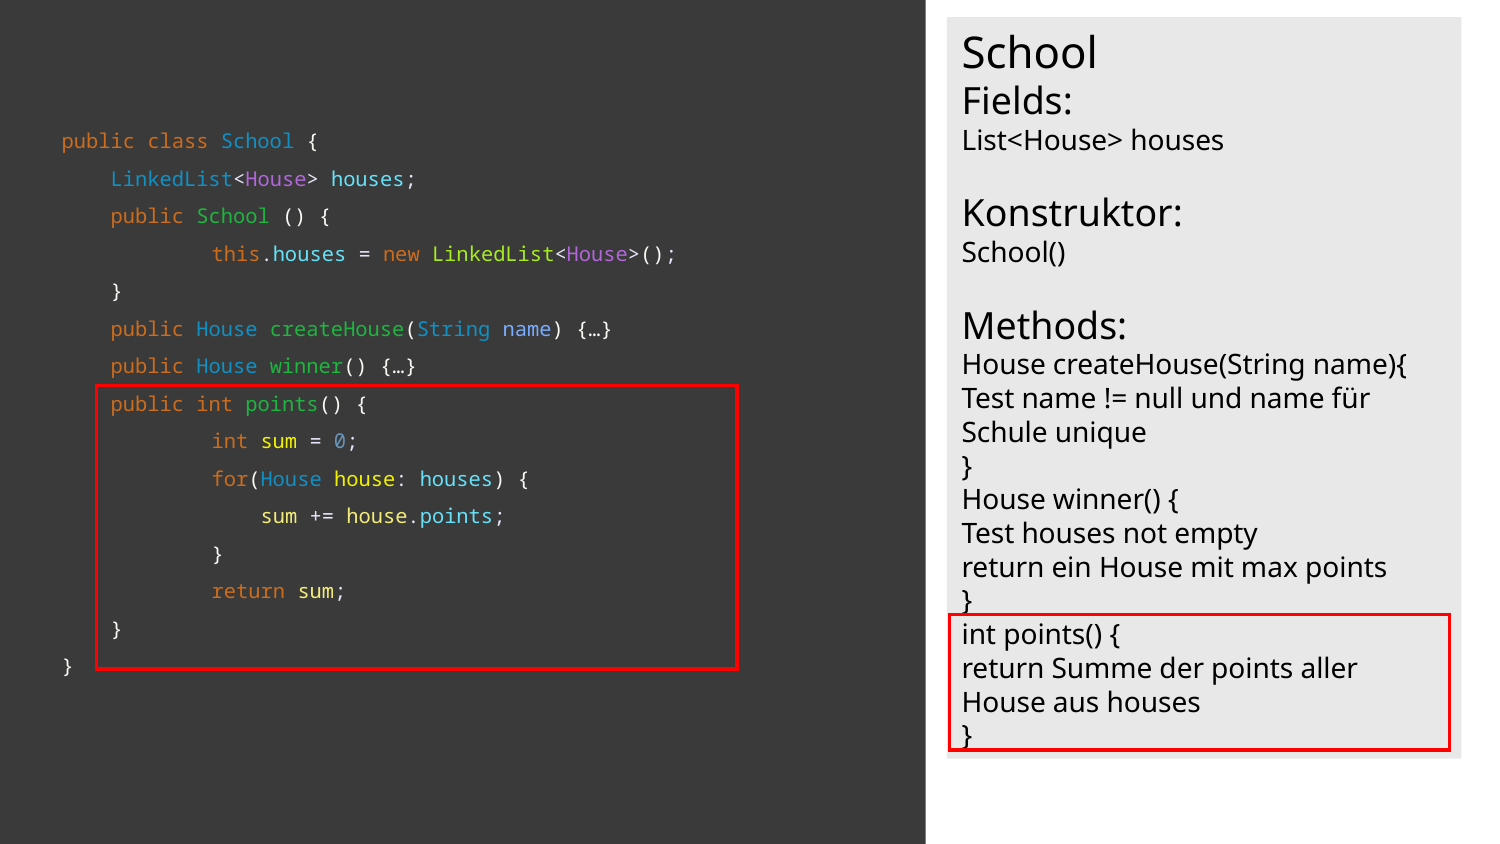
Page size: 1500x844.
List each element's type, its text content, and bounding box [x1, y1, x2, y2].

text_box School Fields: List<House> houses Konstruktor: School() Methods: House createHouse(String name){ Test name != null und name für Schule unique } House winner() { Test houses not empty return ein House mit max points } int points() { return Summe der points aller House aus houses } [946, 17, 1462, 759]
text_box [948, 613, 1451, 752]
list public class School { LinkedList<House> houses; public School () { this.houses = new LinkedList<House>(); } public House createHouse(String name) {…} public House winner() {…} public int points() { int sum = 0; for(House house: houses) { sum += house.points; } return sum; } } [50, 85, 865, 684]
text_box [95, 384, 739, 671]
text_box [0, 0, 926, 844]
